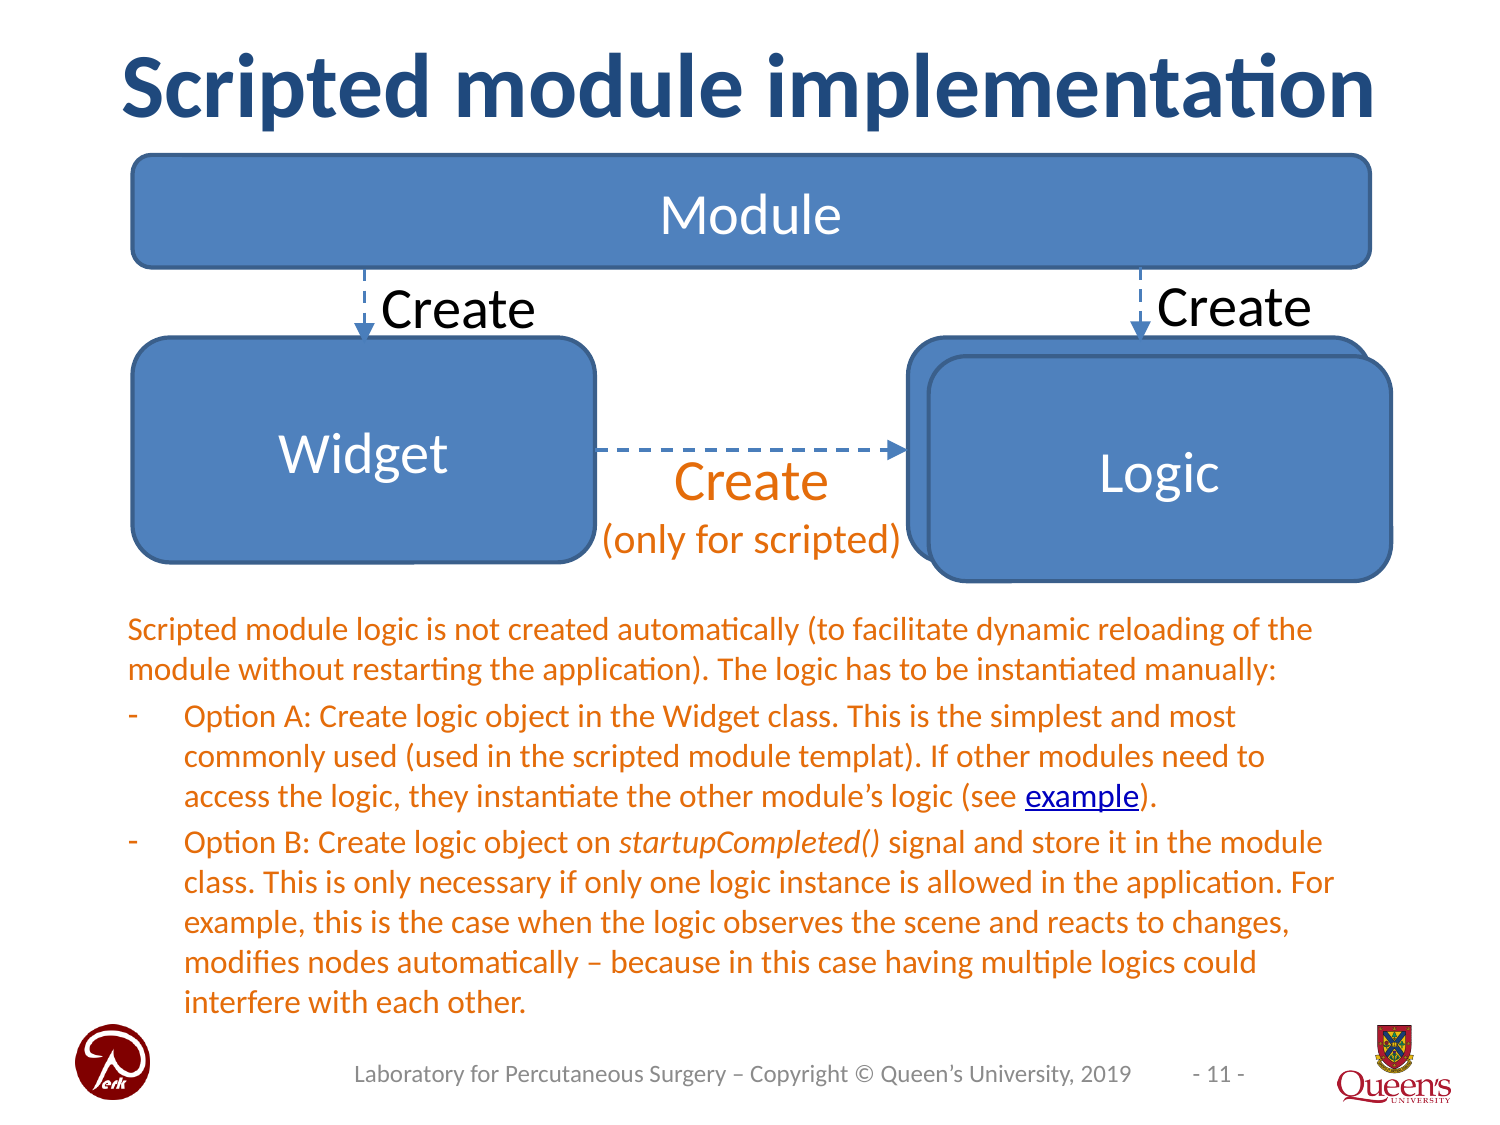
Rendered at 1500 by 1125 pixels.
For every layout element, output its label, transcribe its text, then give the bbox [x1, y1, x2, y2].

footer Laboratory for Percutaneous Surgery – Copyright © Queen’s University, 2019 [312, 1042, 1175, 1103]
text_box Create [366, 262, 596, 363]
text_box Create (only for scripted) [578, 434, 925, 535]
slide_number - 11 - [1175, 1042, 1263, 1103]
text_box Scripted module implementation [74, 0, 1425, 163]
text_box Logic [926, 354, 1394, 584]
picture [1337, 1025, 1451, 1103]
text_box Scripted module logic is not created automatically (to facilitate dynamic reloading of the module without restarting the application). The logic has to be instantiated manually: Option A: Create logic object in the Widget class. This is the simplest and most commonly used (used in the scripted module templat). If other modules need to access the logic, they instantiate the other module’s logic (see example). Option B: Create logic object on startupCompleted() signal and store it in the module class. This is only necessary if only one logic instance is allowed in the application. For example, this is the case when the logic observes the scene and reacts to changes, modifies nodes automatically – because in this case having multiple logics could interfere with each other. [112, 599, 1375, 922]
text_box Widget [130, 335, 598, 565]
text_box Logic [905, 335, 1143, 562]
picture [75, 1024, 150, 1100]
text_box Create [1143, 260, 1372, 358]
text_box Module [130, 152, 1373, 270]
